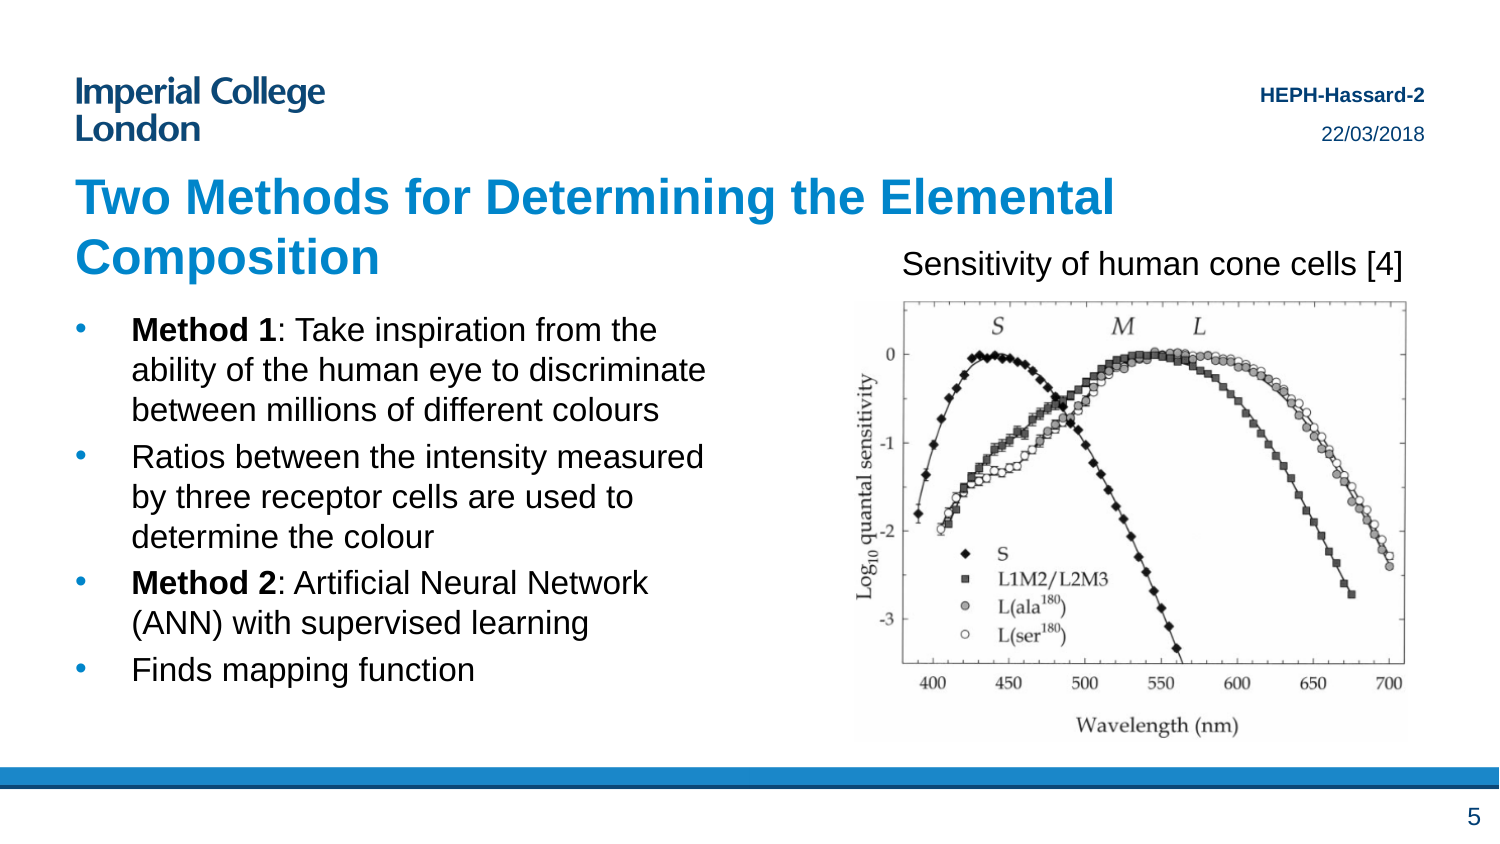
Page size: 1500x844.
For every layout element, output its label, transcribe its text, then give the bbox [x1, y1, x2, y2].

text_box Sensitivity of human cone cells [4] [887, 235, 1453, 290]
list HEPH-Hassard-2 [1075, 81, 1425, 120]
title Two Methods for Determining the Elemental Composition [75, 189, 1425, 252]
picture [0, 0, 1499, 844]
text_box 5 [1452, 792, 1500, 838]
list 22/03/2018 [1187, 121, 1425, 153]
